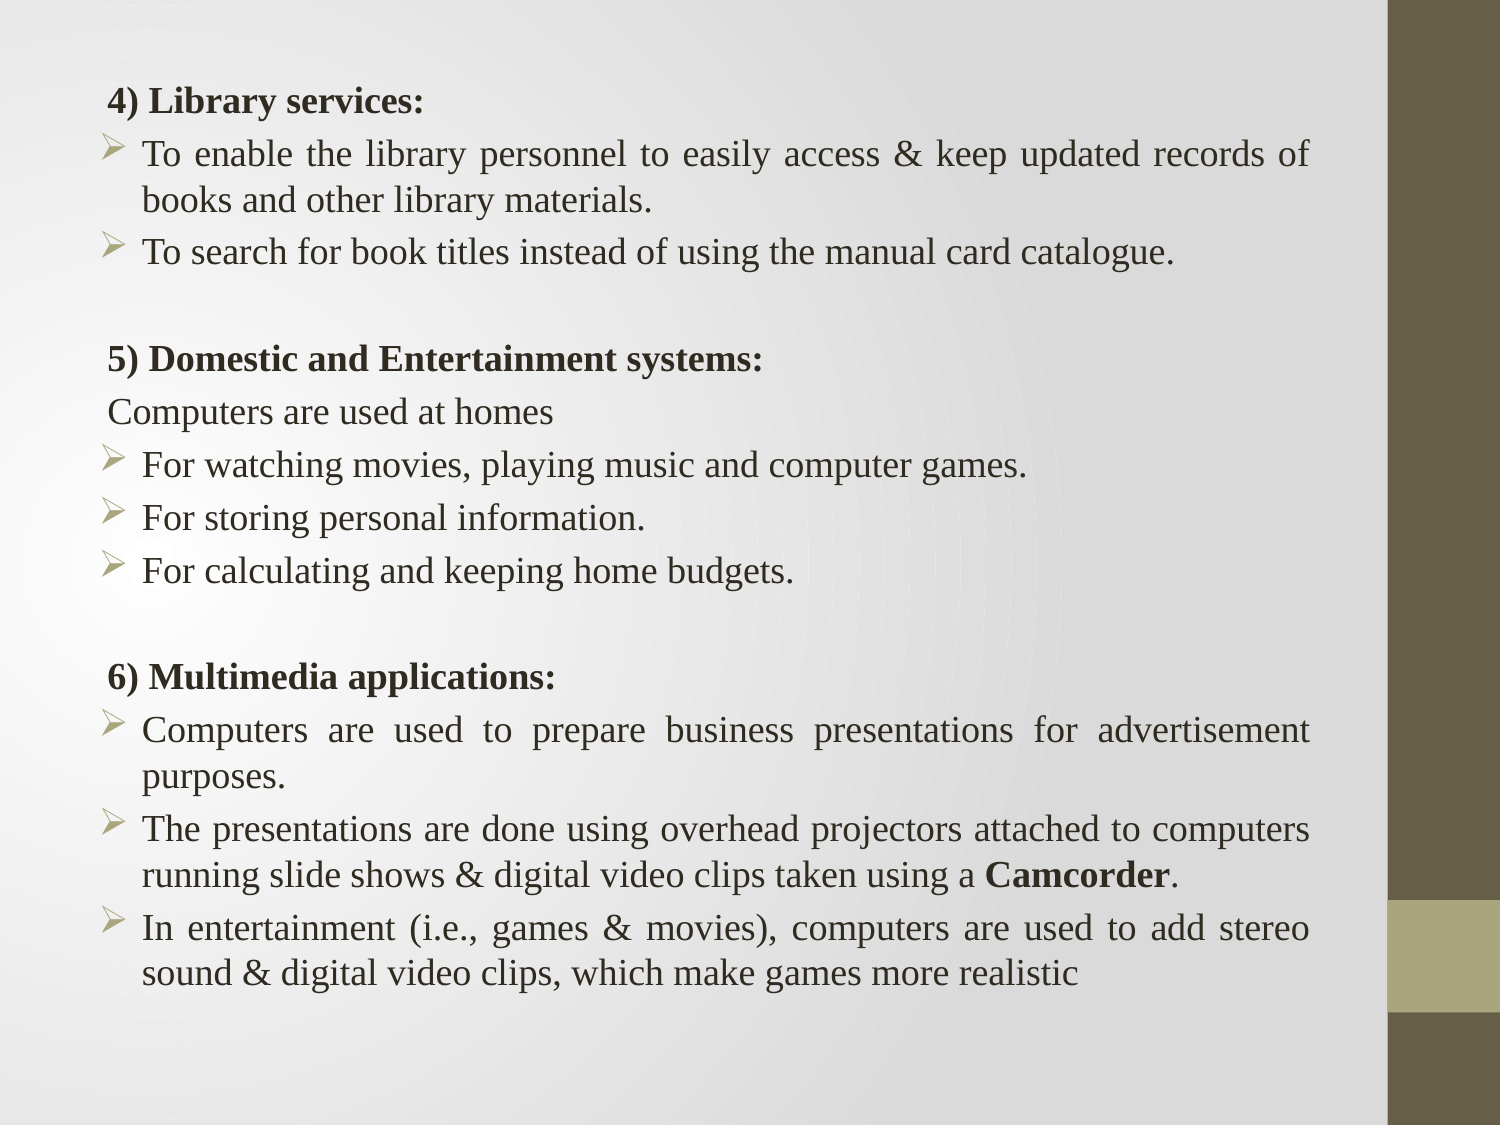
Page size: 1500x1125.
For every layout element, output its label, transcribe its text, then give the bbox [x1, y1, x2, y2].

list 4) Library services: ­To enable the library personnel to easily access & keep updated records of books and other library materials. ­To search for book titles instead of using the manual card catalogue. 5) Domestic and Entertainment systems: Computers are used at homes For watching movies, playing music and computer games. For storing personal information. For calculating and keeping home budgets. 6) Multimedia applications: Computers are used to prepare business presentations for advertisement purposes. The presentations are done using overhead projectors attached to computers running slide shows & digital video clips taken using a Camcorder. In entertainment (i.e., games & movies), computers are used to add stereo sound & digital video clips, which make games more realistic [75, 67, 1325, 1050]
